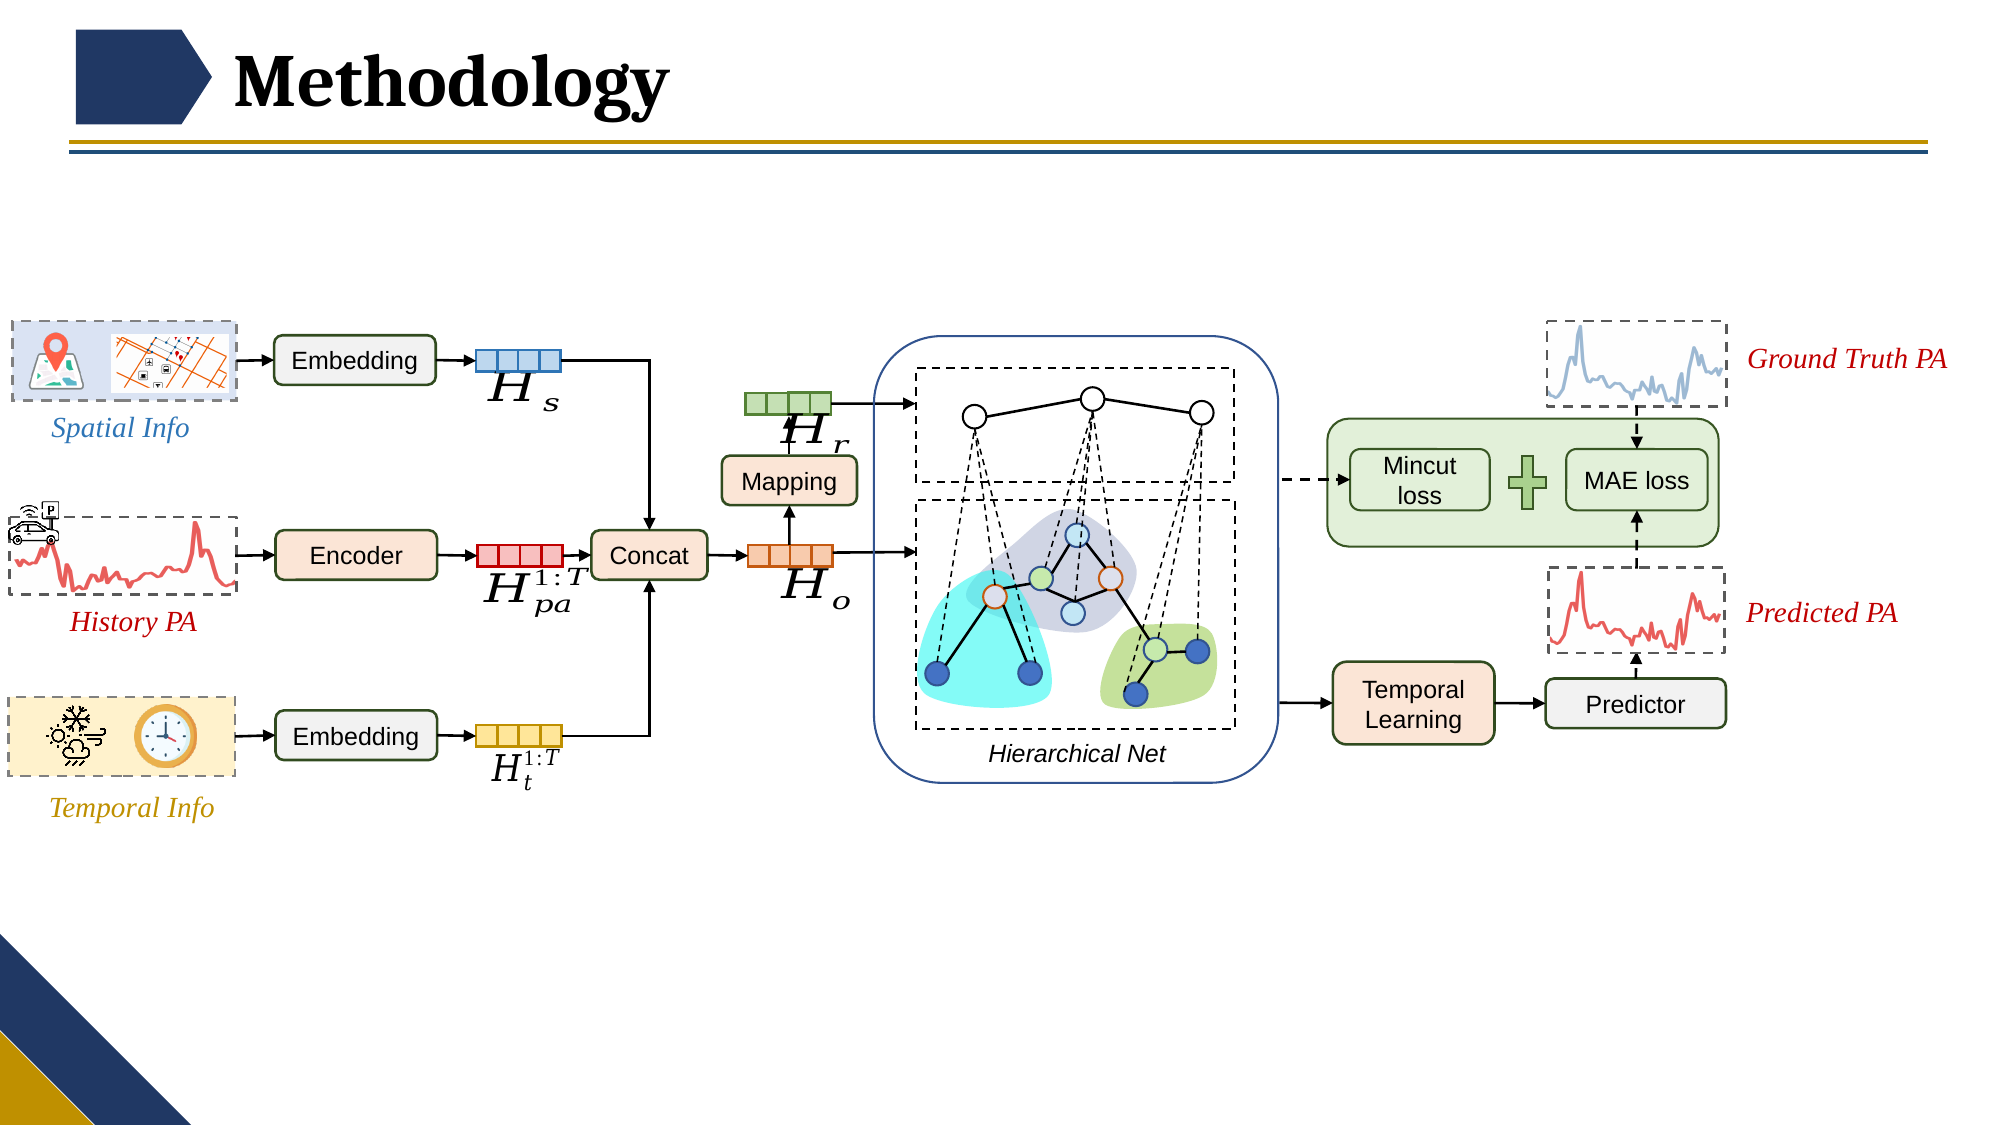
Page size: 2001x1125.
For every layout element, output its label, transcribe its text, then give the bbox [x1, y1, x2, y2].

text_box [747, 544, 768, 568]
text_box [560, 360, 650, 531]
text_box [518, 724, 539, 748]
text_box Methodology [203, 23, 702, 129]
text_box [517, 349, 538, 373]
text_box [1508, 455, 1547, 510]
text_box [1122, 692, 1149, 708]
picture [44, 704, 107, 768]
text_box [1093, 589, 1107, 602]
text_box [945, 662, 987, 666]
text_box [11, 320, 237, 401]
text_box MAE loss [1565, 447, 1709, 512]
text_box [475, 724, 496, 748]
text_box [1202, 639, 1211, 664]
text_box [1045, 417, 1075, 568]
text_box [788, 392, 809, 415]
text_box [961, 403, 988, 428]
text_box Embedding [274, 709, 439, 762]
text_box [810, 544, 834, 567]
text_box [789, 544, 810, 567]
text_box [974, 428, 1036, 663]
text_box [1051, 568, 1070, 574]
text_box [519, 544, 540, 568]
text_box Temporal Learning [1331, 660, 1496, 746]
text_box [475, 349, 496, 373]
text_box Mincut loss [1349, 447, 1491, 512]
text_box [1115, 589, 1124, 640]
picture [111, 334, 229, 393]
text_box [476, 544, 498, 568]
text_box [7, 696, 236, 777]
text_box [74, 28, 203, 126]
text_box Embedding [273, 334, 437, 386]
picture [134, 704, 197, 768]
text_box Mapping [720, 454, 859, 507]
text_box [0, 1029, 96, 1125]
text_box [561, 581, 650, 736]
text_box [496, 724, 518, 748]
text_box [538, 349, 562, 373]
text_box [539, 724, 563, 748]
text_box [1080, 386, 1106, 410]
picture [8, 497, 236, 594]
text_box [1075, 410, 1093, 602]
text_box [915, 367, 1235, 483]
text_box [768, 544, 792, 568]
text_box Predicted PA [1727, 586, 1917, 637]
text_box [498, 544, 519, 568]
text_box [915, 499, 1236, 730]
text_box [1104, 399, 1190, 413]
text_box [872, 335, 1280, 784]
text_box Encoder [274, 529, 439, 581]
text_box [809, 392, 832, 415]
text_box [1326, 417, 1636, 548]
text_box [496, 349, 517, 373]
picture [1549, 568, 1724, 652]
text_box Hierarchical Net [964, 730, 1190, 776]
text_box Concat [590, 529, 709, 581]
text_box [1046, 589, 1075, 602]
text_box [1017, 662, 1043, 686]
picture [25, 329, 87, 393]
text_box Ground Truth PA [1730, 332, 1965, 383]
text_box [540, 544, 564, 568]
text_box [744, 392, 766, 415]
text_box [937, 428, 974, 662]
text_box Predictor [1544, 677, 1728, 730]
text_box [0, 932, 193, 1125]
text_box [1036, 565, 1054, 592]
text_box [1093, 410, 1115, 568]
text_box [924, 660, 950, 687]
text_box [1637, 417, 1720, 548]
text_box [1097, 566, 1124, 592]
text_box [766, 392, 788, 415]
text_box [1060, 602, 1086, 627]
text_box [1189, 399, 1215, 426]
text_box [986, 399, 1081, 417]
picture [1548, 322, 1725, 406]
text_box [1124, 424, 1202, 693]
